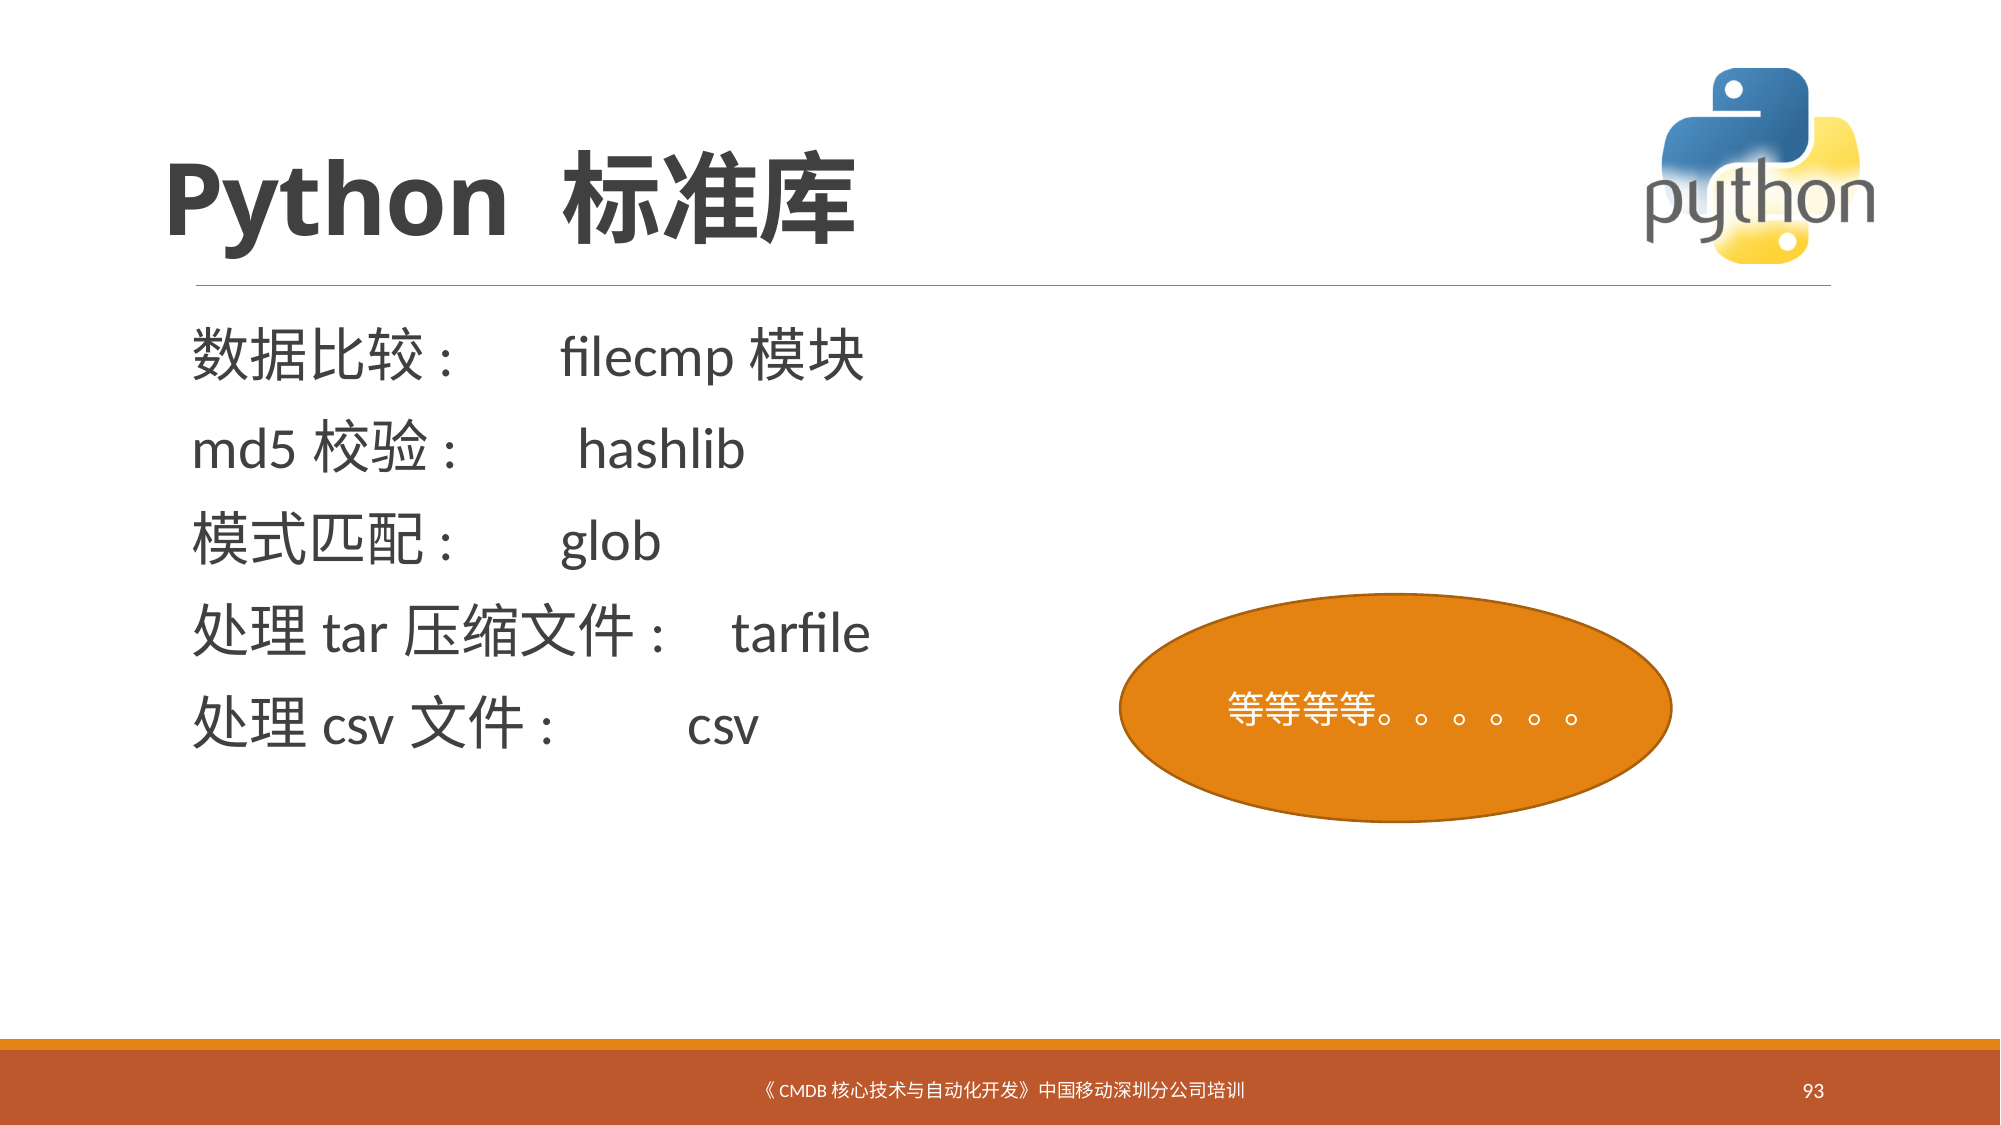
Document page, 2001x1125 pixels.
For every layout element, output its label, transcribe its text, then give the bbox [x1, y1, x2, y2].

picture [1616, 68, 1906, 264]
text_box Python 标准库 [145, 25, 1796, 264]
slide_number 93 [1624, 1059, 1840, 1120]
text_box 等等等等。。。。。。 [1118, 592, 1673, 824]
list 数据比较: filecmp模块 md5校验: hashlib 模式匹配: glob 处理tar压缩文件: tarfile 处理csv文件: csv [191, 319, 1294, 1022]
footer 《CMDB核心技术与自动化开发》中国移动深圳分公司培训 [604, 1059, 1396, 1120]
